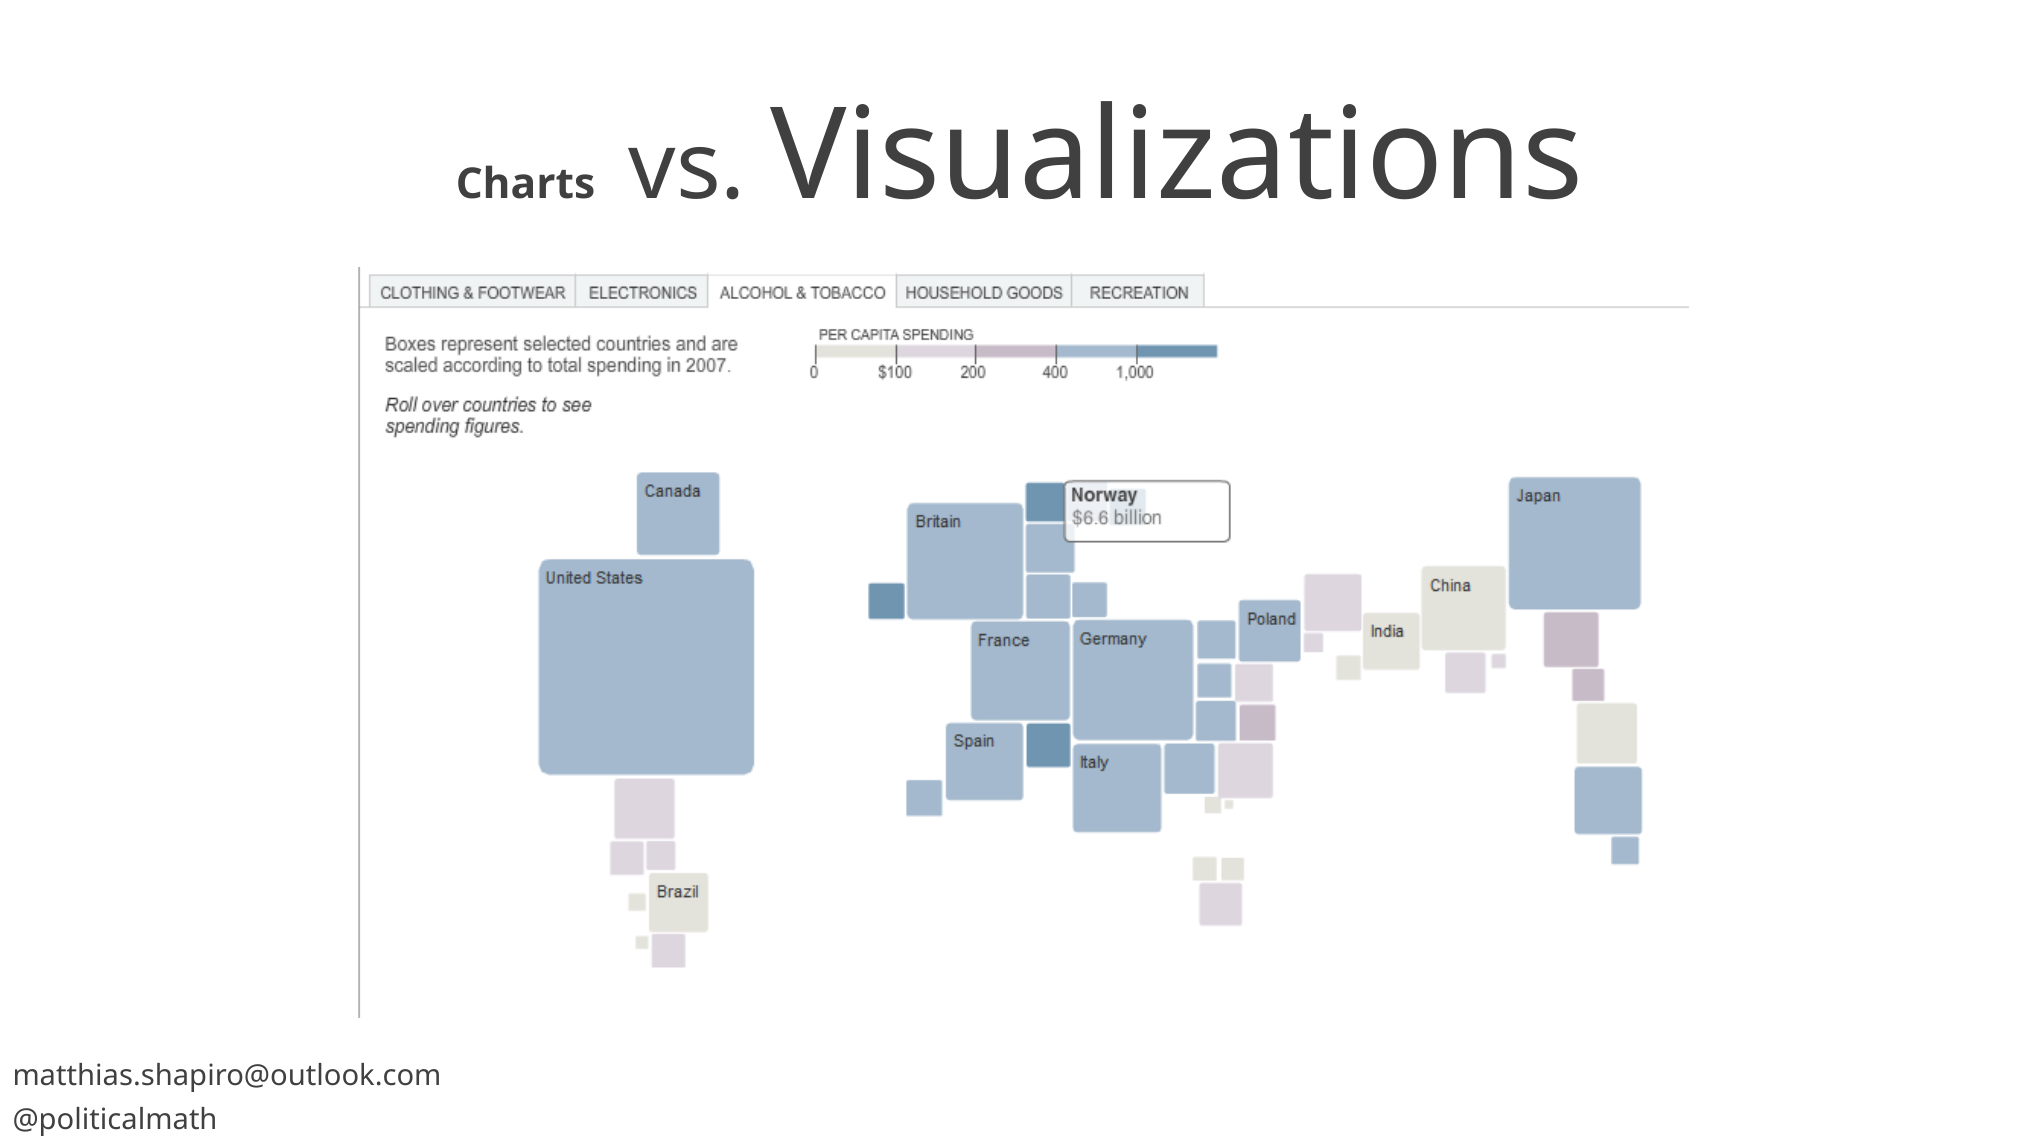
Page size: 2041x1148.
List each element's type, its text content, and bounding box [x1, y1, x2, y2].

picture [351, 267, 1689, 1018]
text_box Charts vs. Visualizations [255, 63, 1785, 232]
